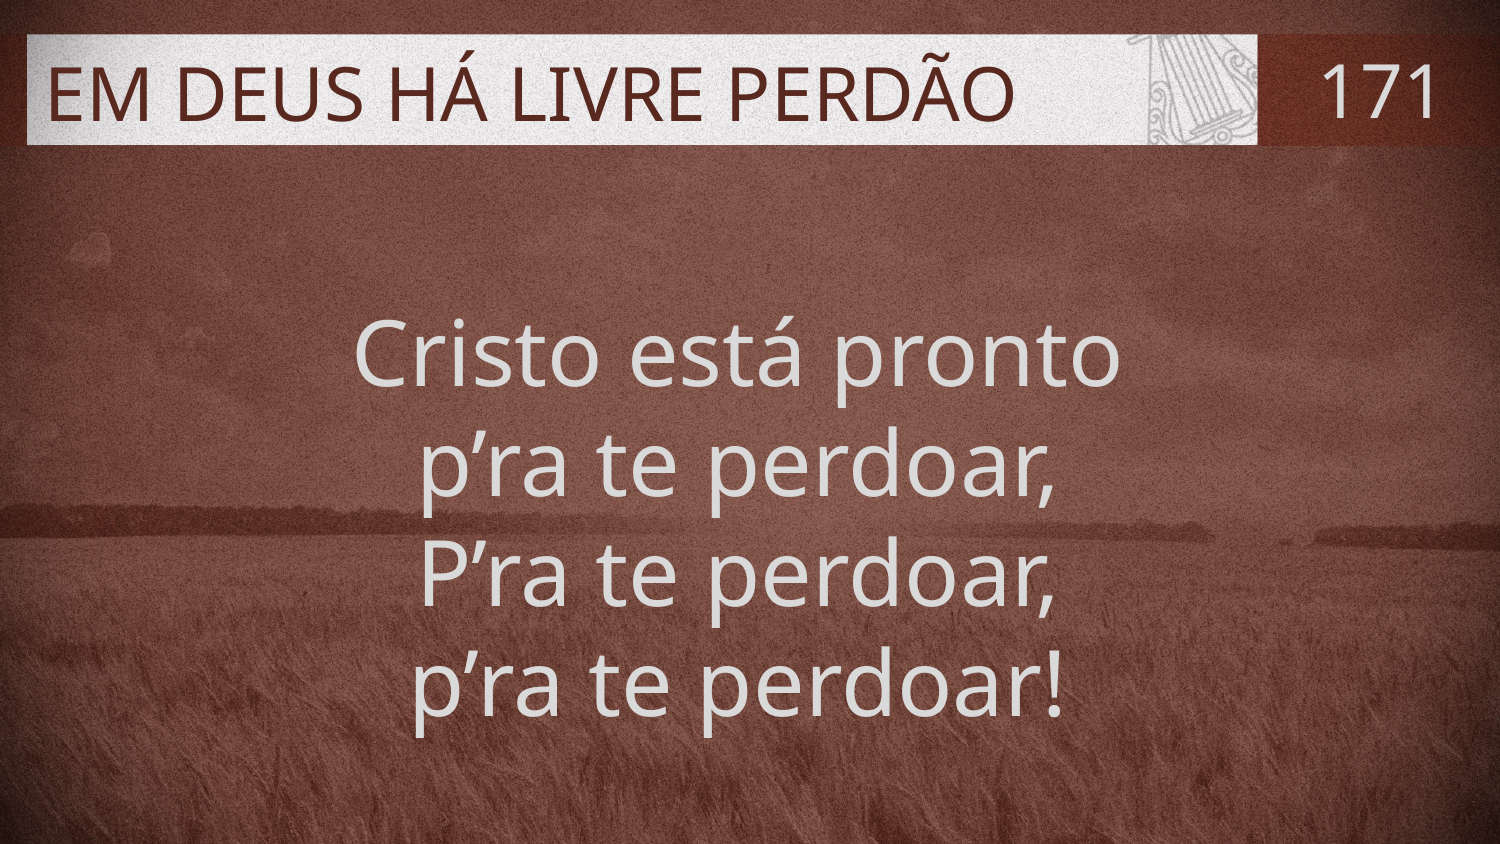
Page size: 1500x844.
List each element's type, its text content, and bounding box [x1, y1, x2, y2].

list Cristo está pronto p’ra te perdoar, P’ra te perdoar, p’ra te perdoar! [0, 185, 1500, 844]
title EM DEUS HÁ LIVRE PERDÃO [29, 33, 1258, 151]
list 171 [1281, 36, 1483, 143]
picture [0, 0, 1500, 185]
